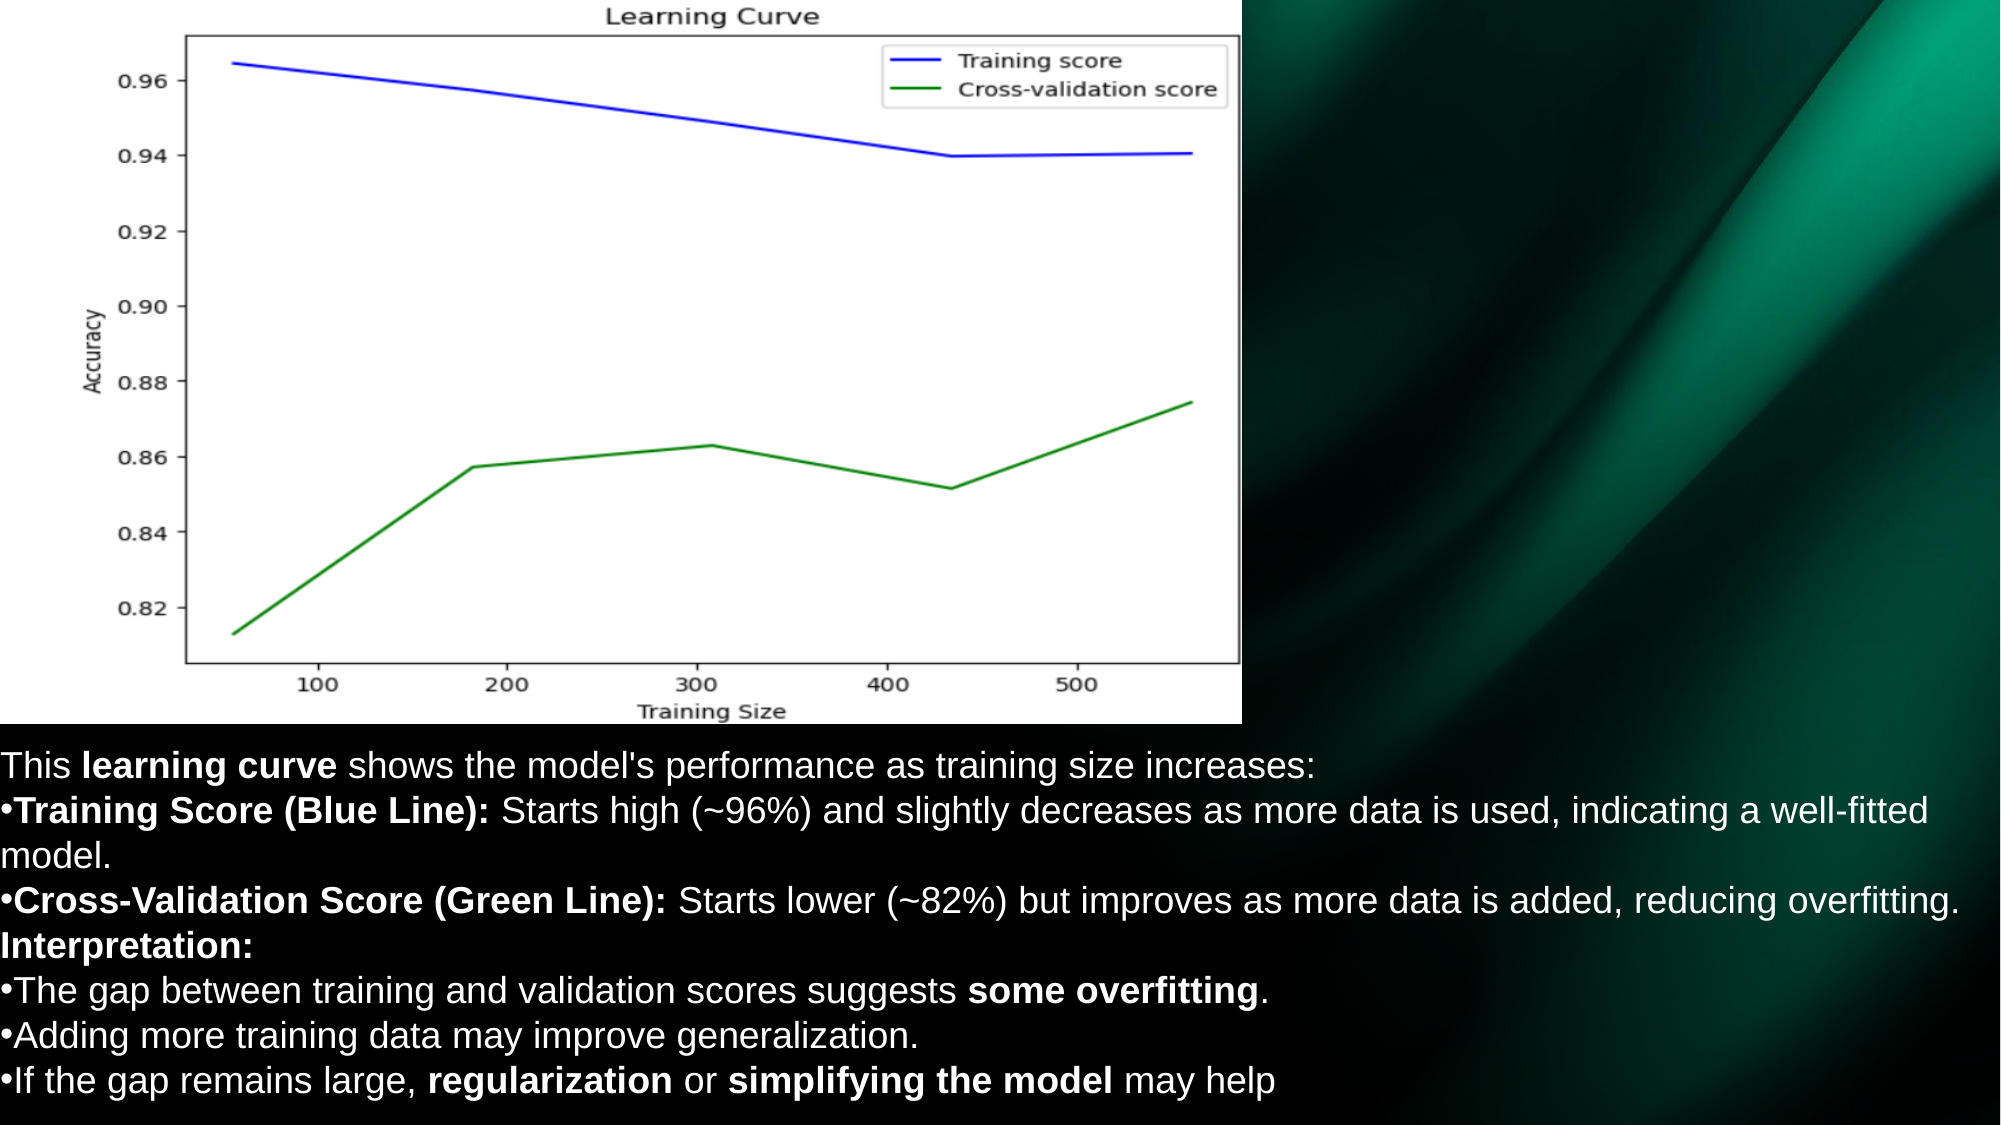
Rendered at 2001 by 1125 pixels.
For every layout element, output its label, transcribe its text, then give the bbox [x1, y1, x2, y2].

text_box This learning curve shows the model's performance as training size increases: Training Score (Blue Line): Starts high (~96%) and slightly decreases as more data is used, indicating a well-fitted model. Cross-Validation Score (Green Line): Starts lower (~82%) but improves as more data is added, reducing overfitting. Interpretation: The gap between training and validation scores suggests some overfitting. Adding more training data may improve generalization. If the gap remains large, regularization or simplifying the model may help [0, 733, 2000, 1108]
picture [0, 0, 2001, 1125]
